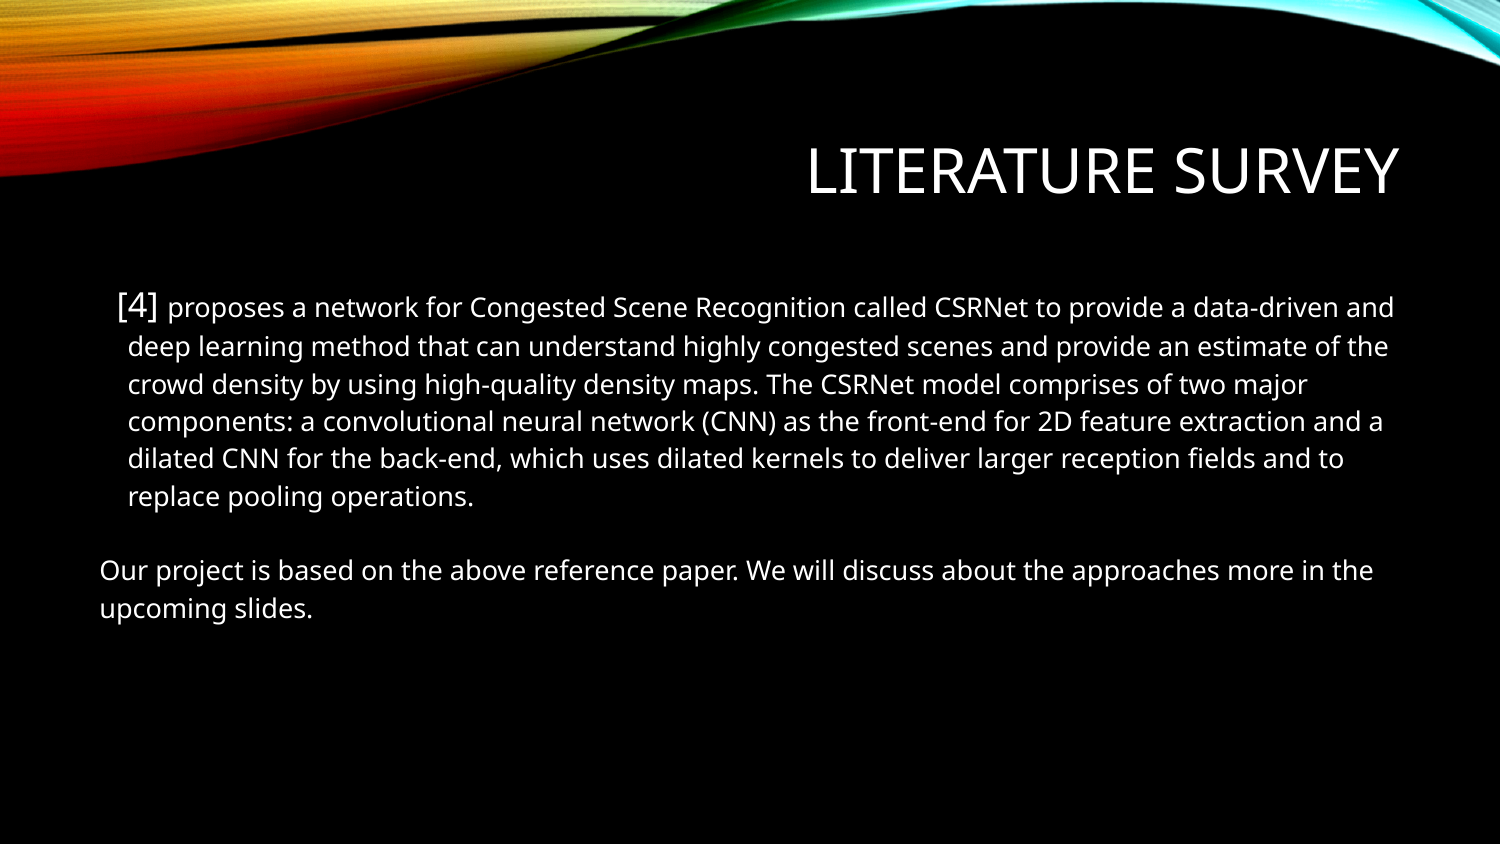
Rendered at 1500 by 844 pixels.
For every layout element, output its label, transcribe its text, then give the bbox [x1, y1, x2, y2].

list [4] proposes a network for Congested Scene Recognition called CSRNet to provide a data-driven and deep learning method that can understand highly congested scenes and provide an estimate of the crowd density by using high-quality density maps. The CSRNet model comprises of two major components: a convolutional neural network (CNN) as the front-end for 2D feature extraction and a dilated CNN for the back-end, which uses dilated kernels to deliver larger reception fields and to replace pooling operations. Our project is based on the above reference paper. We will discuss about the approaches more in the upcoming slides. [84, 270, 1416, 766]
picture [0, 0, 1500, 178]
title LITERATURE SURVEY [356, 94, 1416, 254]
